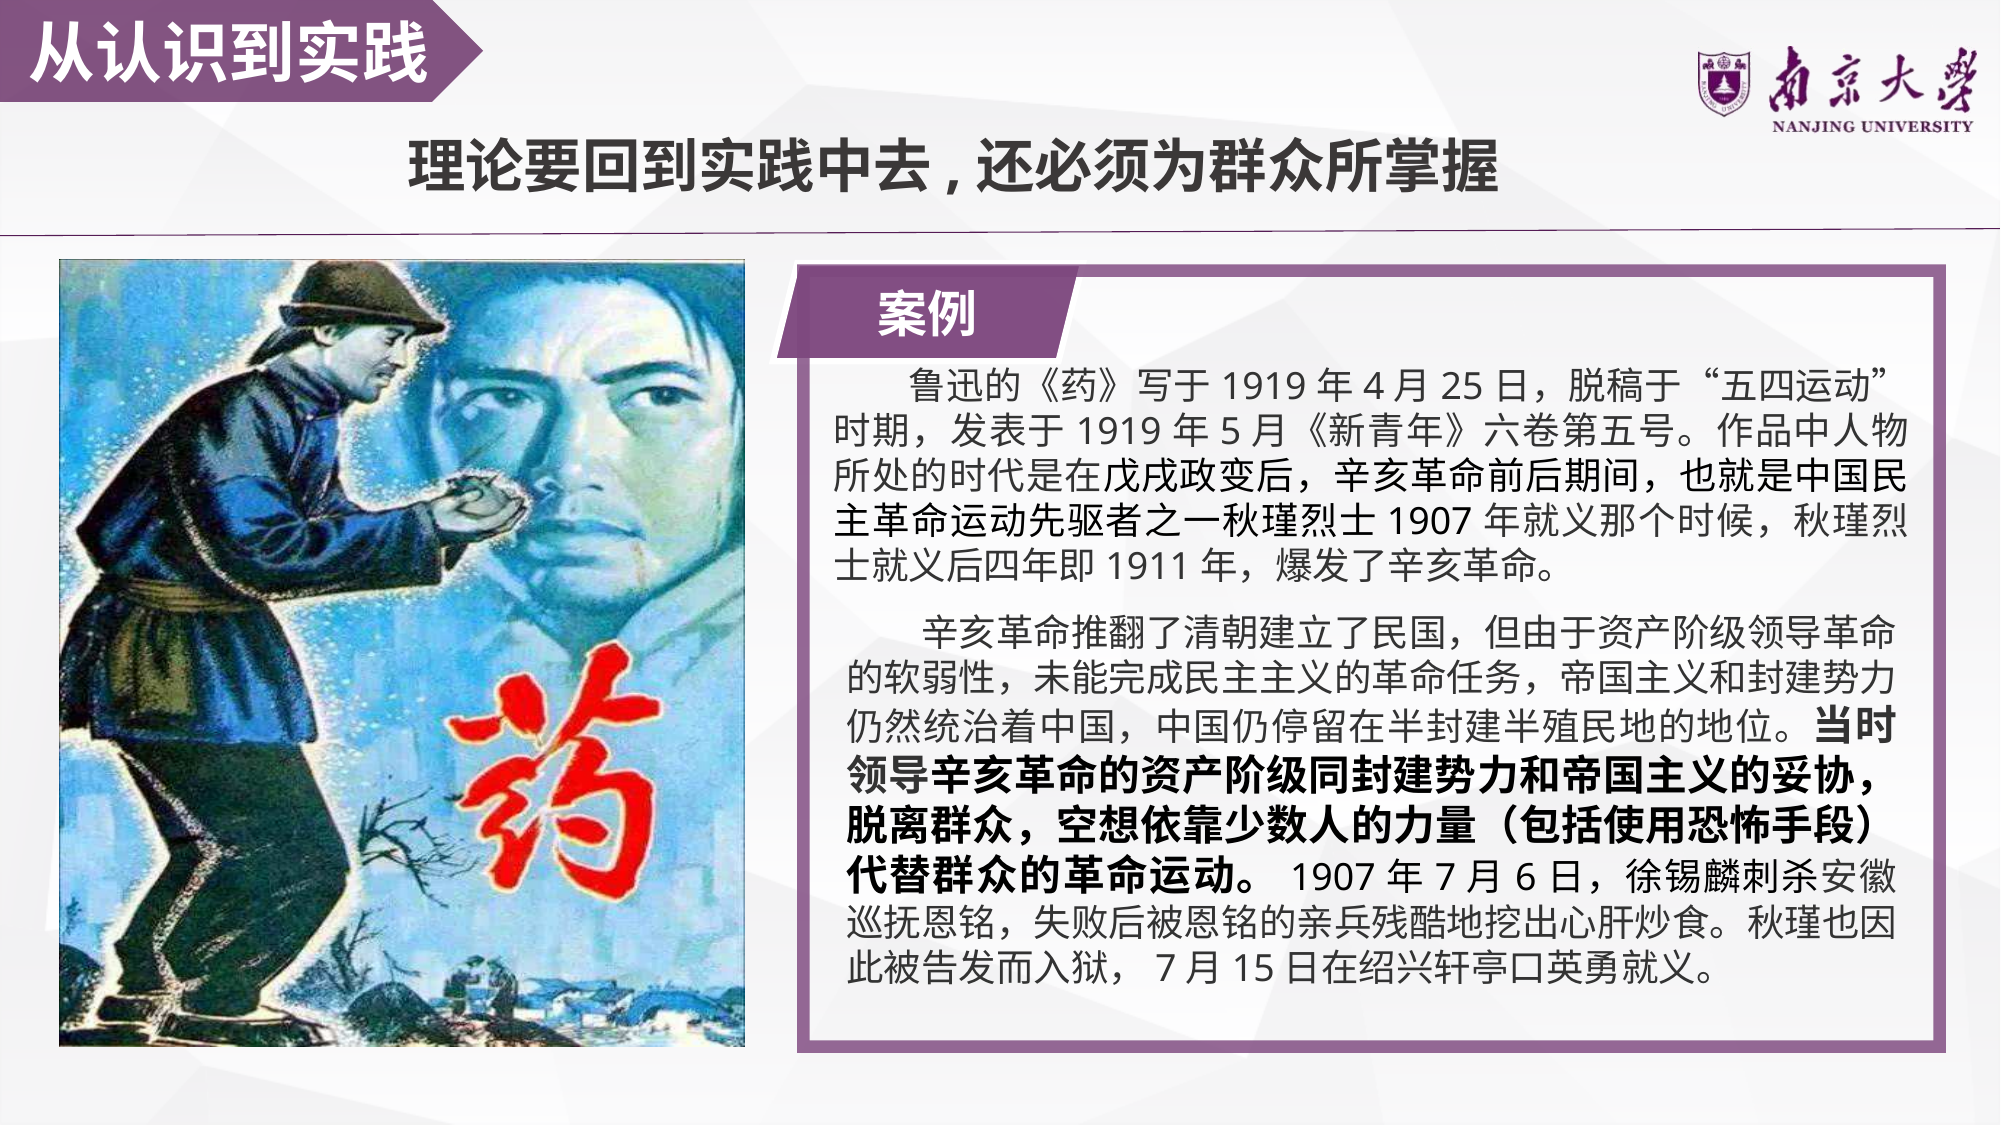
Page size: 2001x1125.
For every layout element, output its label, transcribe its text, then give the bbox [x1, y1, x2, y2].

text_box 辛亥革命推翻了清朝建立了民国，但由于资产阶级领导革命的软弱性，未能完成民主主义的革命任务，帝国主义和封建势力仍然统治着中国，中国仍停留在半封建半殖民地的地位。当时领导辛亥革命的资产阶级同封建势力和帝国主义的妥协，脱离群众，空想依靠少数人的力量（包括使用恐怖手段）代替群众的革命运动。1907年7月6日，徐锡麟刺杀安徽巡抚恩铭，失败后被恩铭的亲兵残酷地挖出心肝炒食。秋瑾也因此被告发而入狱，7月15日在绍兴轩亭口英勇就义。 [831, 601, 1912, 997]
text_box 案例 [770, 261, 1086, 363]
text_box 鲁迅的《药》写于1919年4月25日，脱稿于“五四运动”时期，发表于1919年5月《新青年》六卷第五号。作品中人物所处的时代是在戊戌政变后，辛亥革命前后期间，也就是中国民主革命运动先驱者之一秋瑾烈士1907年就义那个时候，秋瑾烈士就义后四年即1911年，爆发了辛亥革命。 [819, 354, 1924, 595]
text_box [802, 269, 1941, 1048]
text_box 理论要回到实践中去,还必须为群众所掌握 [392, 122, 1515, 207]
picture [0, 0, 2001, 1125]
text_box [0, 228, 2000, 236]
text_box 从认识到实践 [0, 0, 485, 103]
